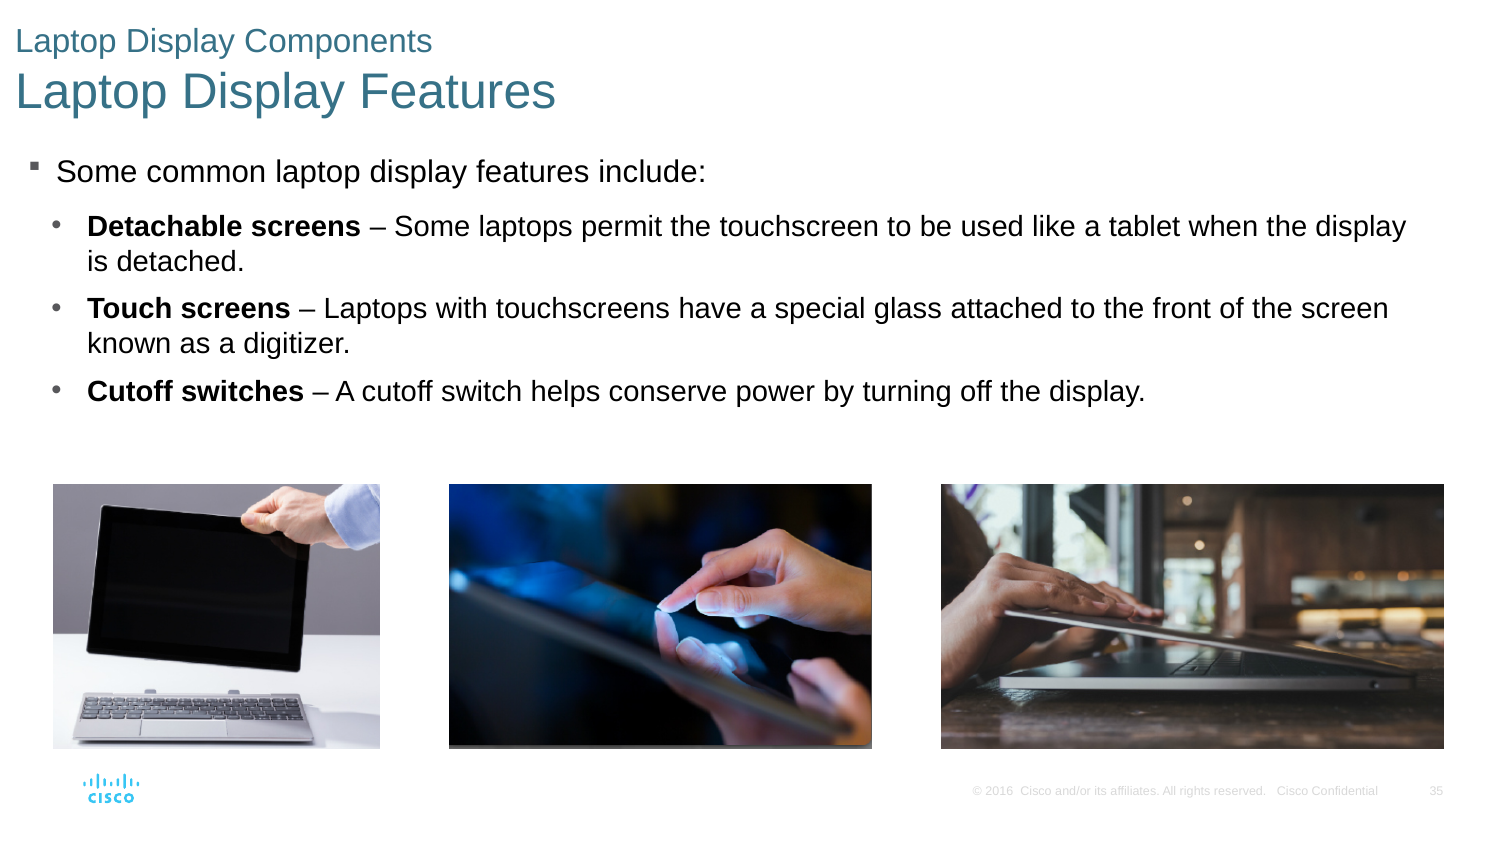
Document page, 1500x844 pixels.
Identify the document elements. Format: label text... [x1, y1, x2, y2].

text_box Some common laptop display features include: Detachable screens – Some laptops permit the touchscreen to be used like a tablet when the display is detached. Touch screens – Laptops with touchscreens have a special glass attached to the front of the screen known as a digitizer. Cutoff switches – A cutoff switch helps conserve power by turning off the display. [13, 143, 1462, 442]
picture [449, 483, 872, 749]
picture [53, 483, 380, 749]
picture [940, 483, 1444, 749]
title Laptop Display Components Laptop Display Features [0, 6, 1500, 131]
